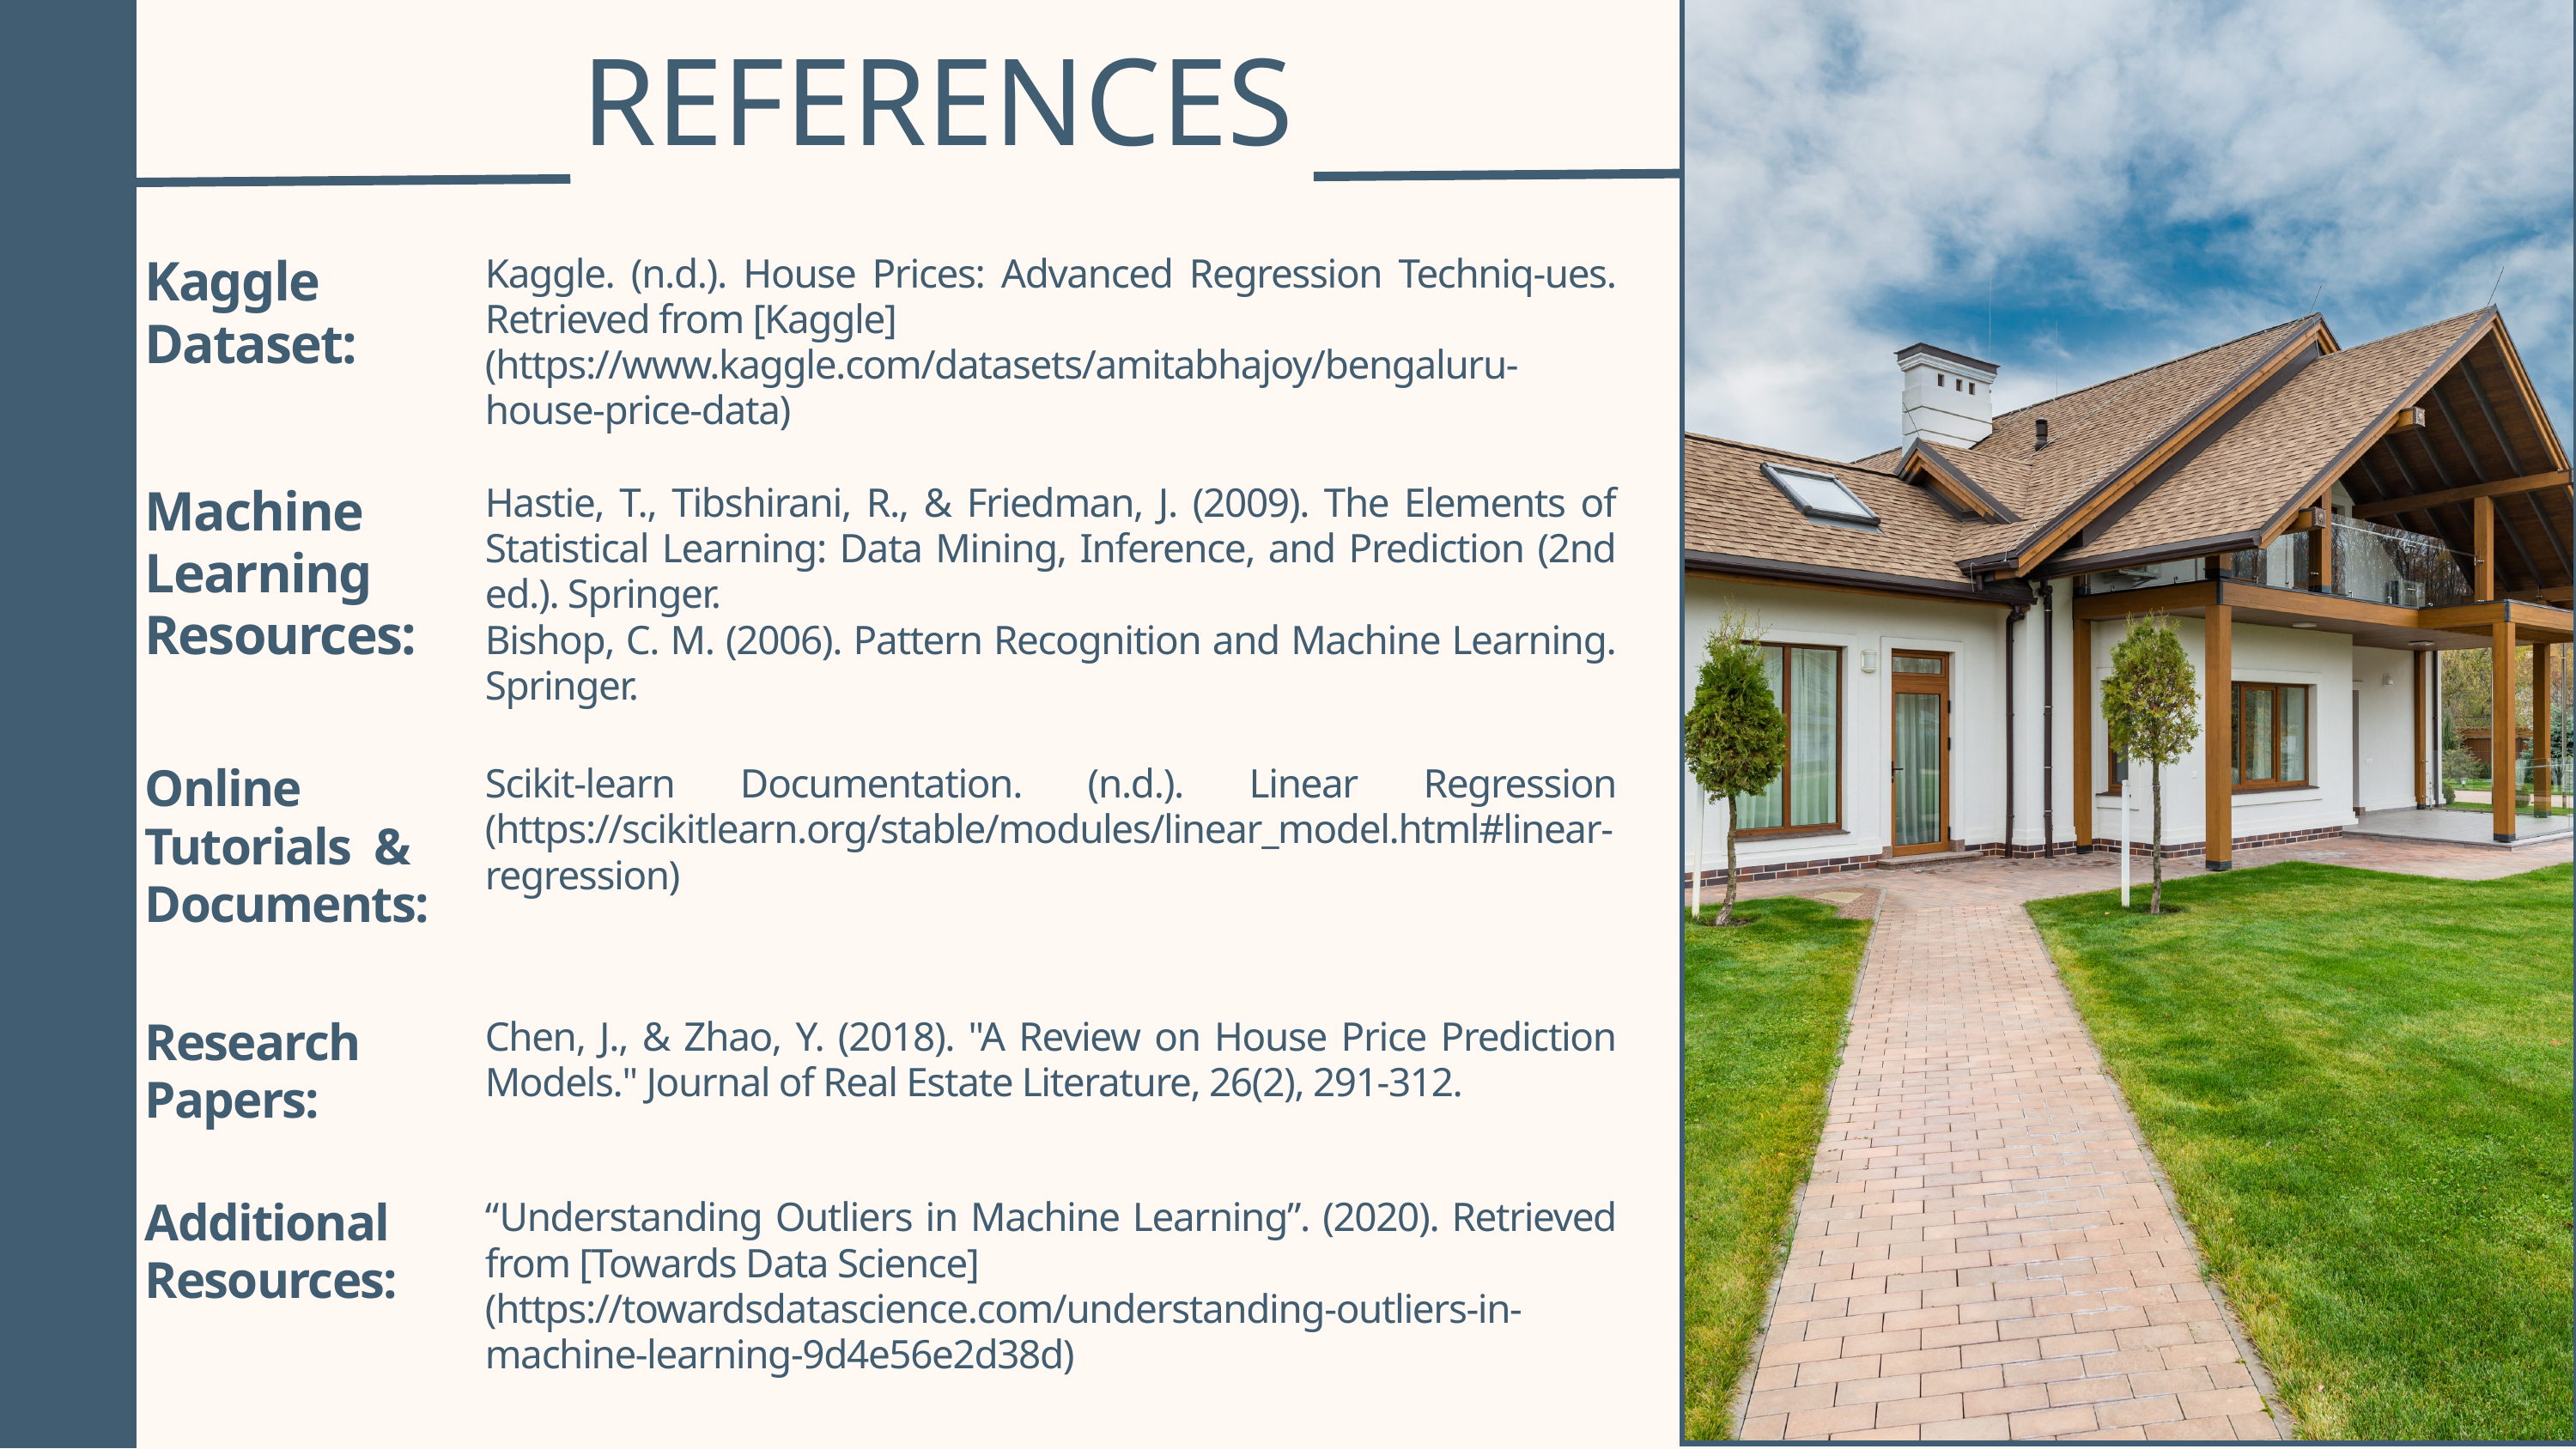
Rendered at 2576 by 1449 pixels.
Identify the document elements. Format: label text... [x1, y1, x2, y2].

text_box Kaggle. (n.d.). House Prices: Advanced Regression Techniq-ues. Retrieved from [Kaggle] (https://www.kaggle.com/datasets/amitabhajoy/bengaluru-house-price-data) [485, 250, 1617, 433]
text_box Hastie, T., Tibshirani, R., & Friedman, J. (2009). The Elements of Statistical Learning: Data Mining, Inference, and Prediction (2nd ed.). Springer. Bishop, C. M. (2006). Pattern Recognition and Machine Learning. Springer. [485, 479, 1617, 708]
text_box REFERENCES [474, 1, 1401, 170]
text_box Chen, J., & Zhao, Y. (2018). "A Review on House Price Prediction Models." Journal of Real Estate Literature, 26(2), 291-312. [485, 1013, 1617, 1106]
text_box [0, 0, 137, 1449]
text_box Scikit-learn Documentation. (n.d.). Linear Regression (https://scikitlearn.org/stable/modules/linear_model.html#linear-regression) [485, 760, 1617, 898]
text_box Additional Resources: [144, 1192, 461, 1309]
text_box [1681, 0, 2576, 1444]
text_box “Understanding Outliers in Machine Learning”. (2020). Retrieved from [Towards Data Science] (https://towardsdatascience.com/understanding-outliers-in-machine-learning-9d4e56e2d38d) [485, 1193, 1617, 1377]
text_box Machine Learning Resources: [144, 479, 461, 666]
text_box Research Papers: [144, 1012, 461, 1129]
text_box Kaggle Dataset: [144, 250, 461, 374]
text_box Online Tutorials & Documents: [144, 759, 461, 933]
